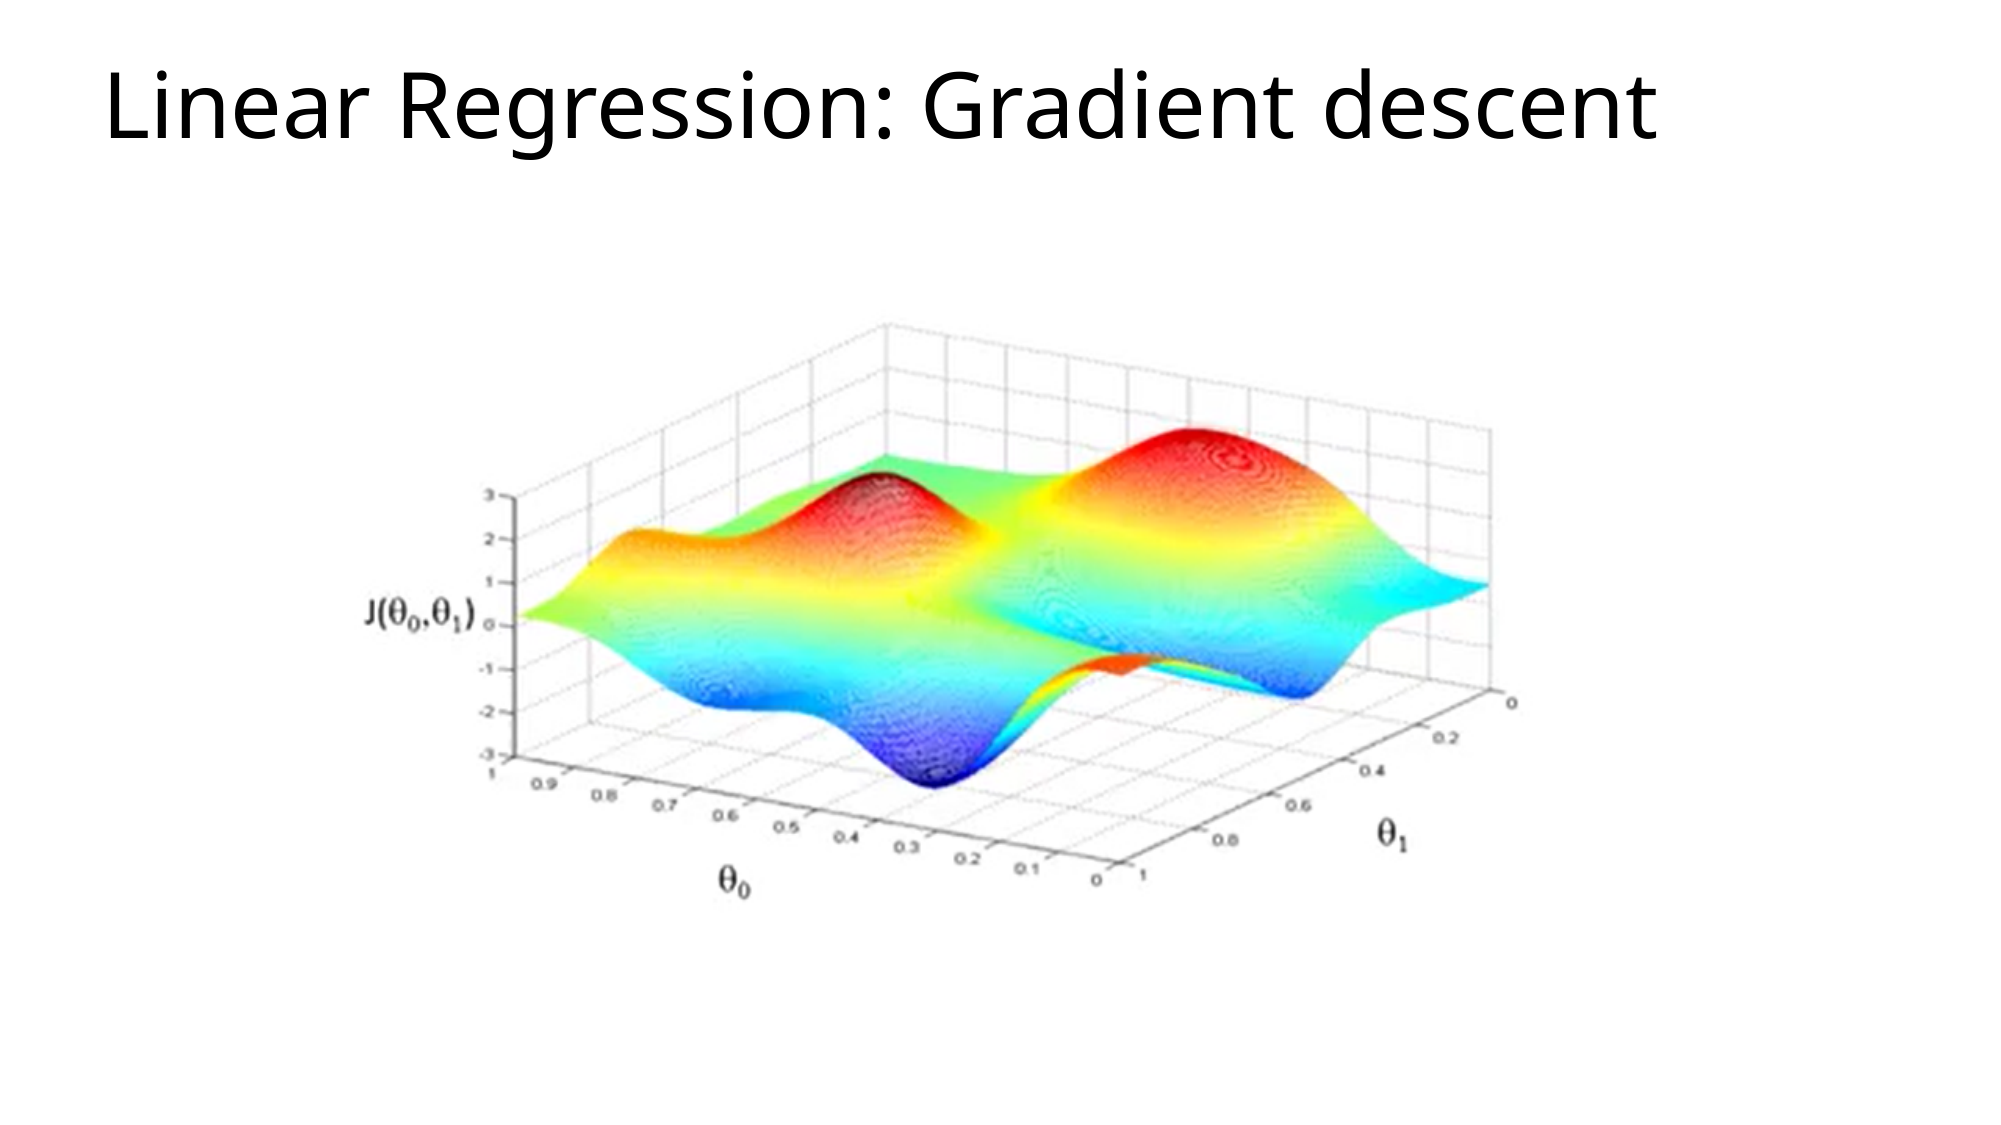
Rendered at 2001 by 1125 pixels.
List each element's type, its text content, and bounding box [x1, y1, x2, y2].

title Linear Regression: Gradient descent [87, 0, 1813, 218]
picture [253, 194, 1747, 931]
